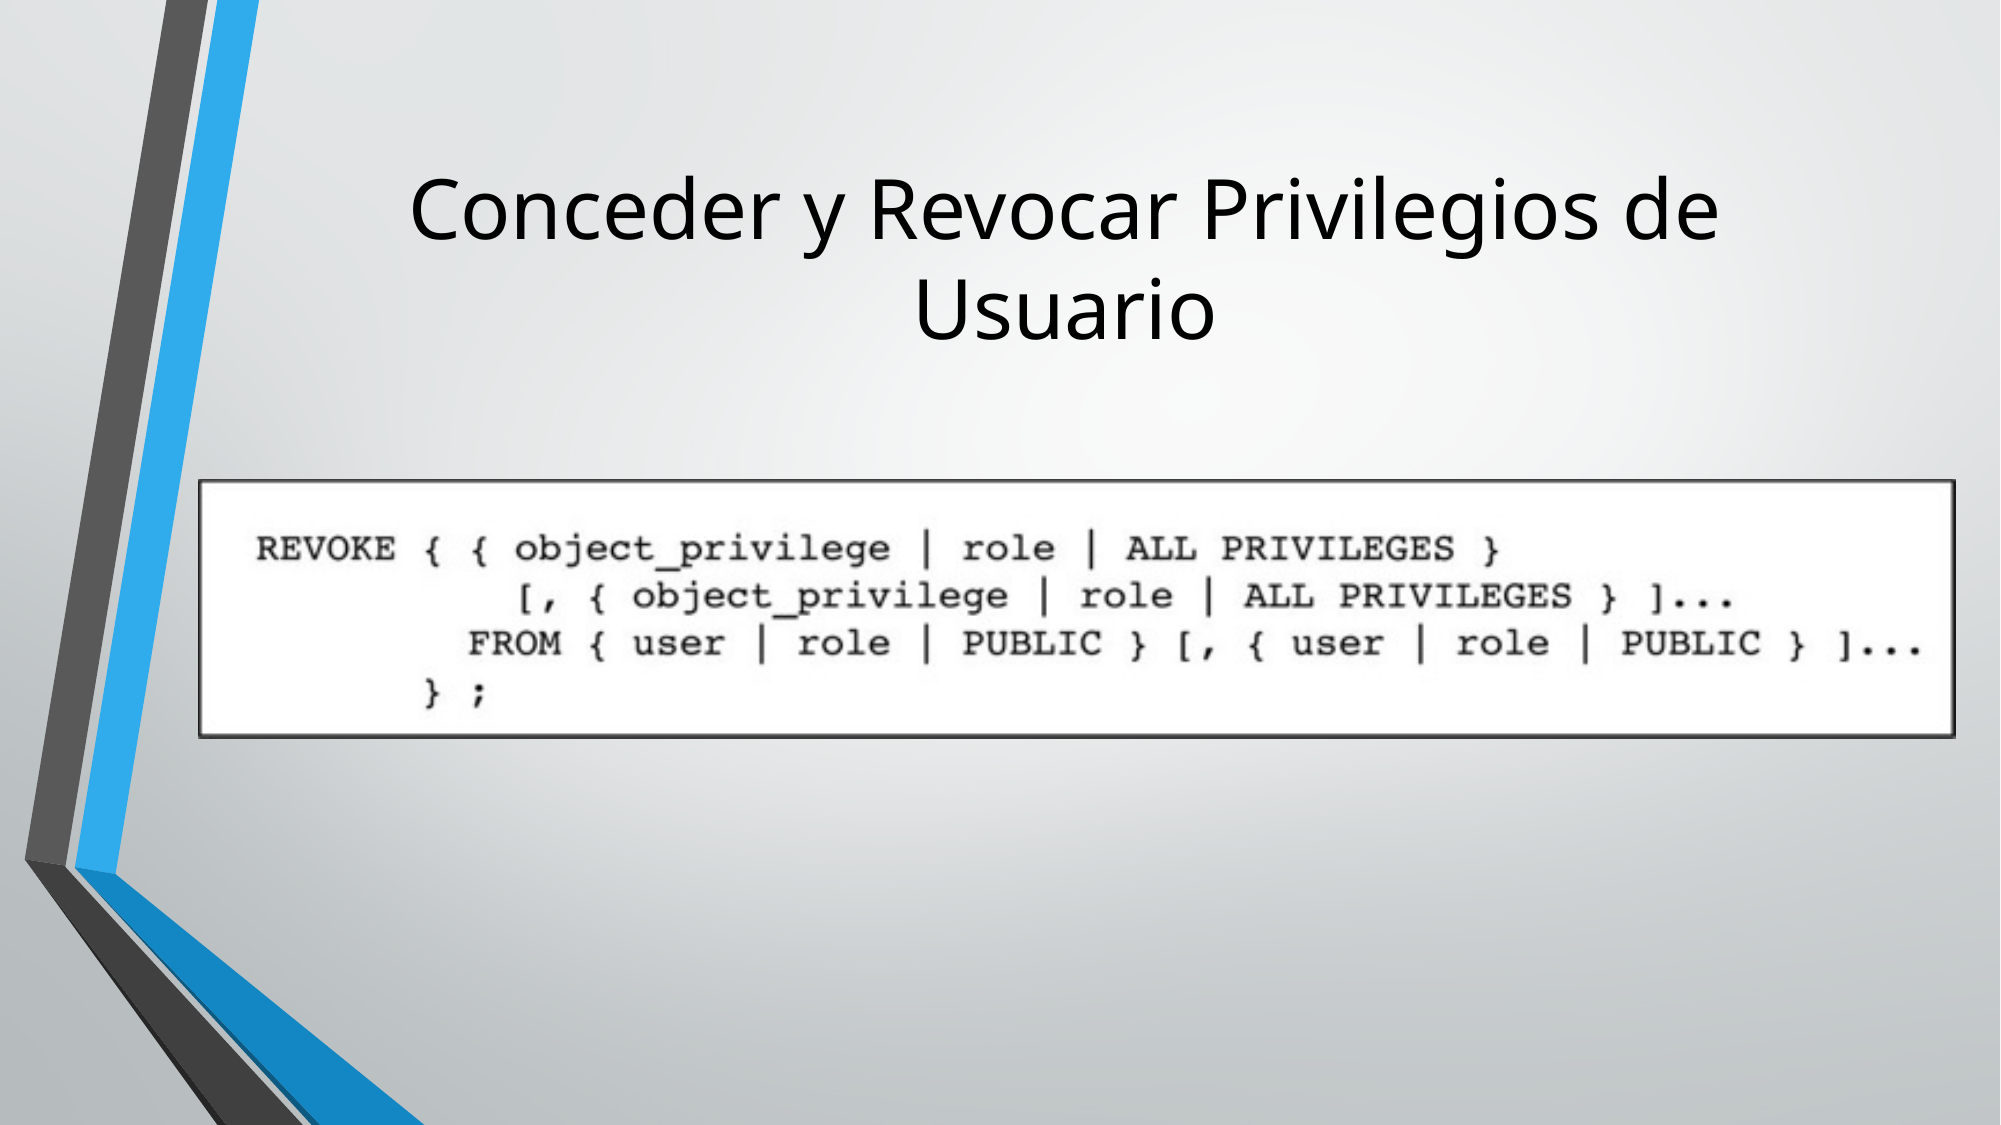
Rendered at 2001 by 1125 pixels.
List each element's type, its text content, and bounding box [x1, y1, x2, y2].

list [198, 479, 1956, 739]
title Conceder y Revocar Privilegios de Usuario [243, 112, 1887, 400]
